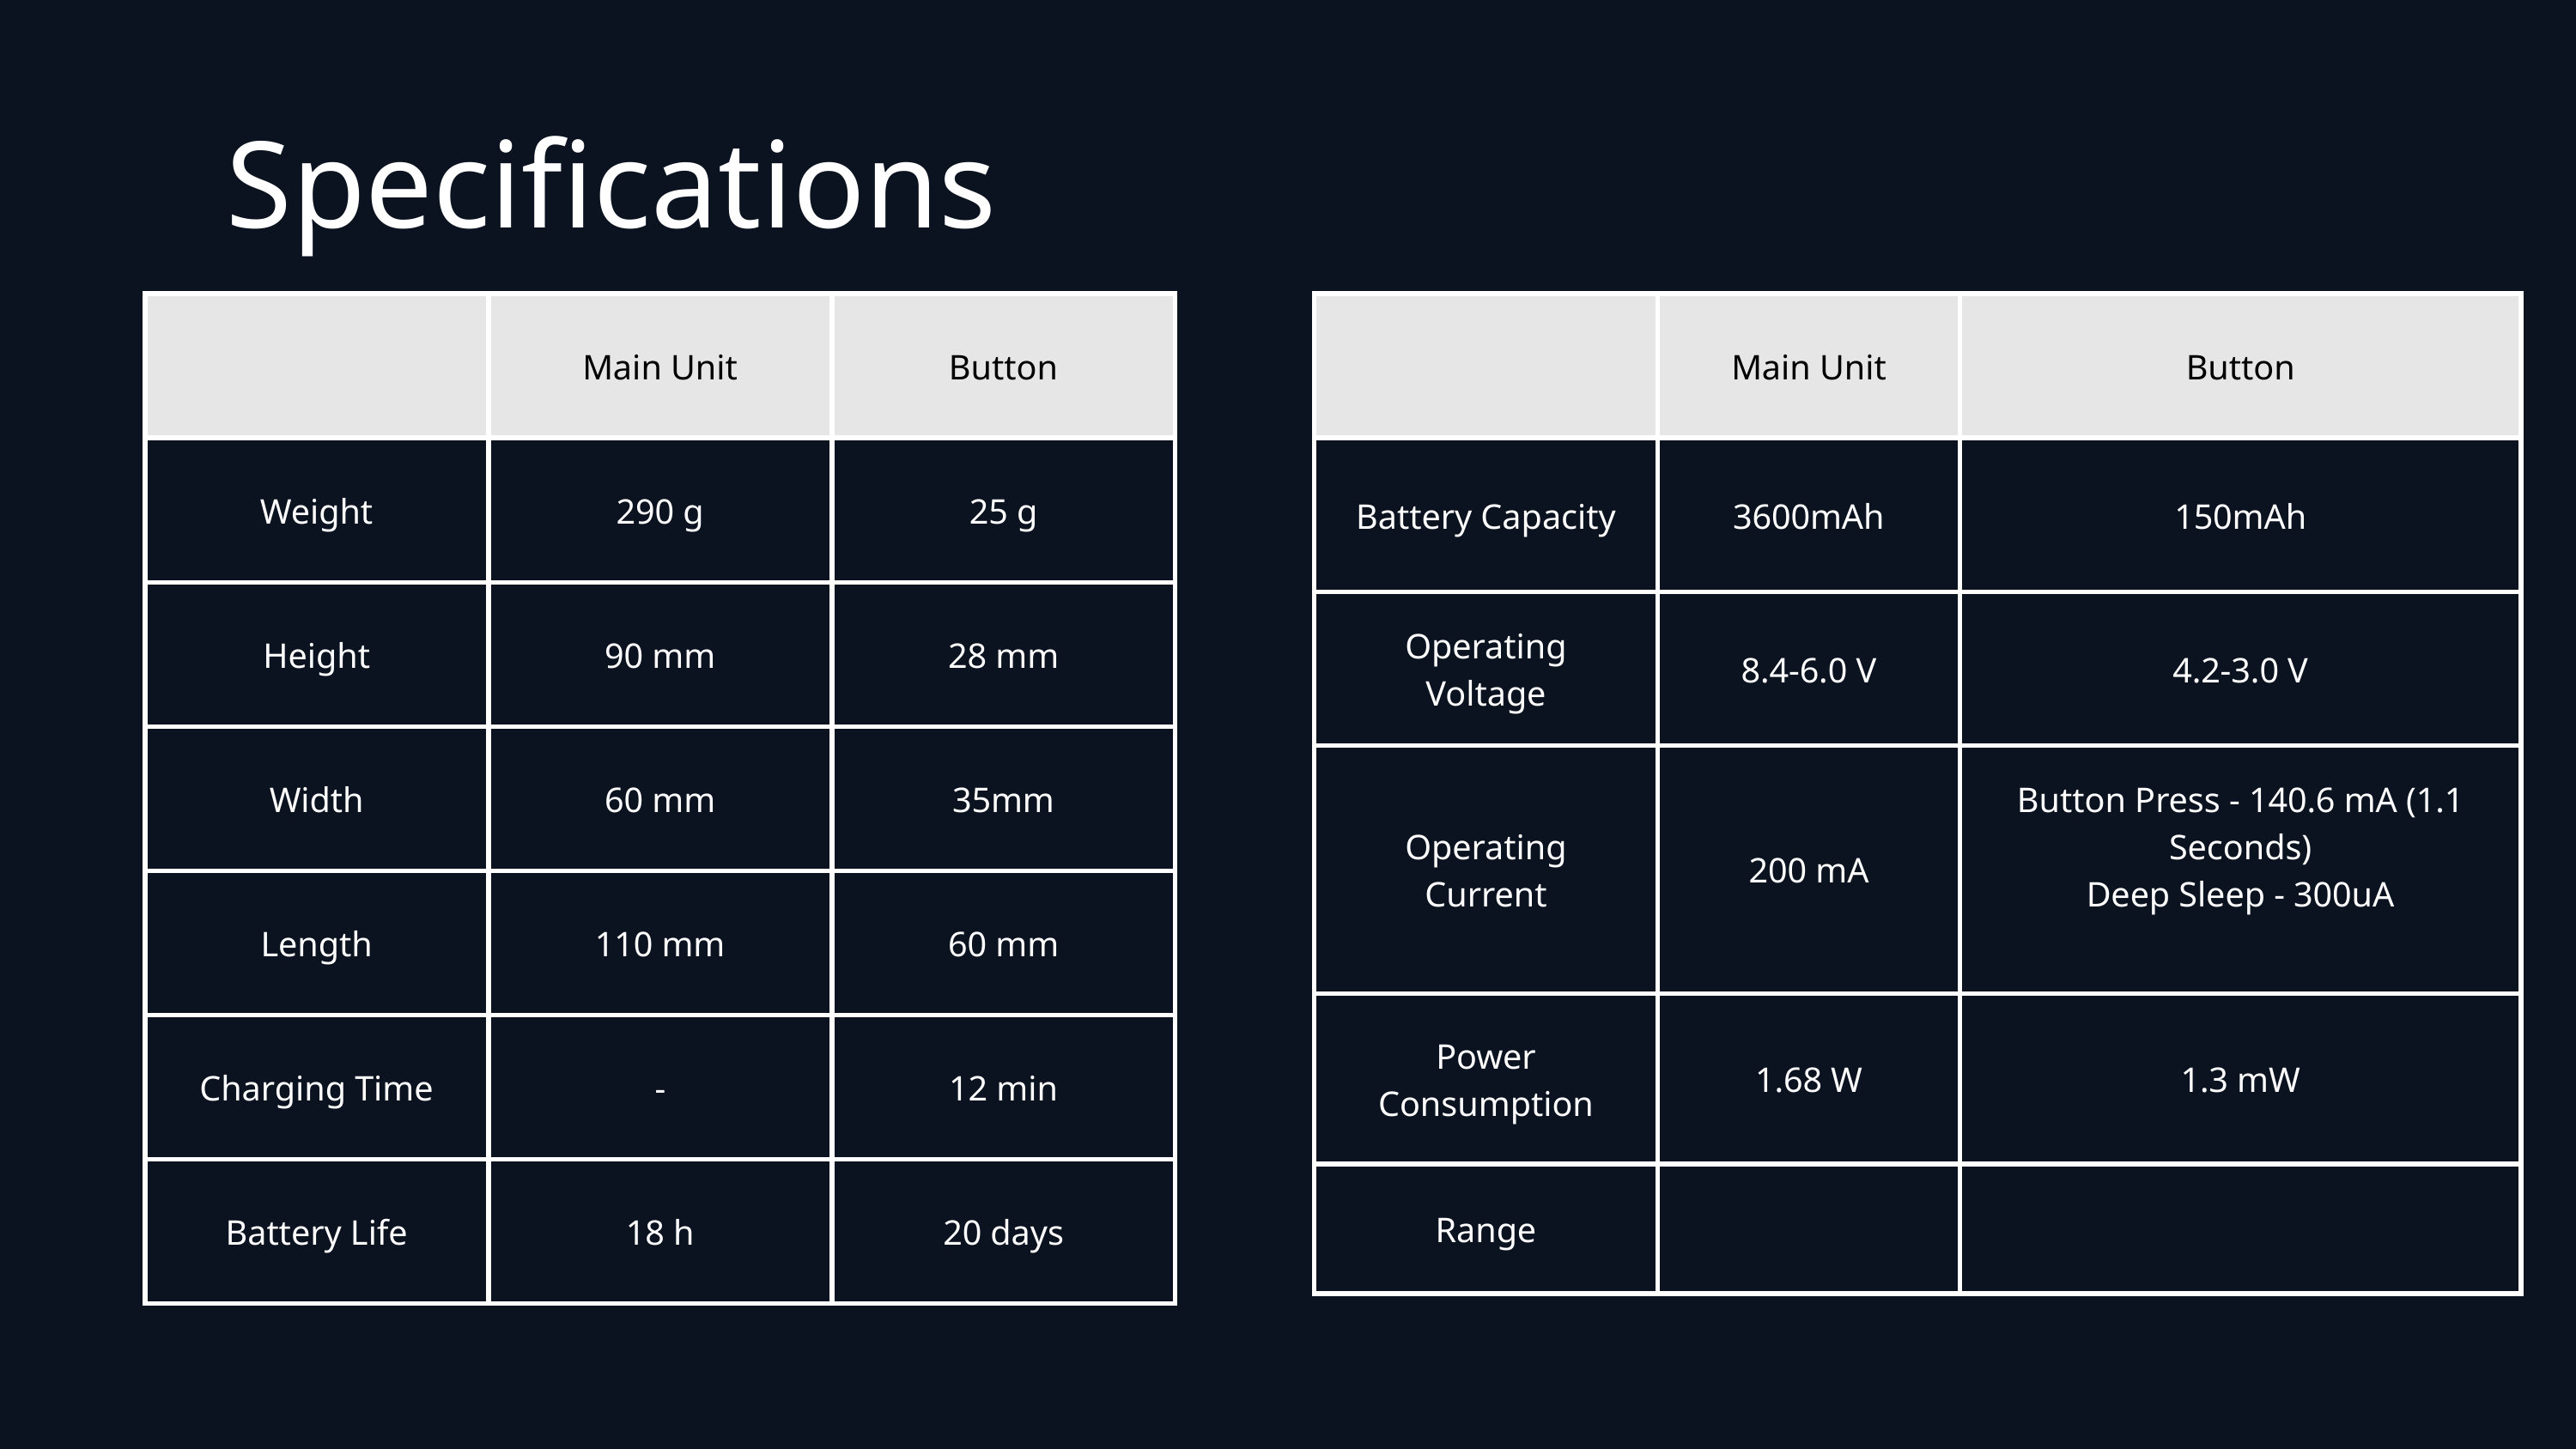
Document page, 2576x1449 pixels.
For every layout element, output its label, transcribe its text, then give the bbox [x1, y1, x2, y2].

table_cell Range [1316, 1167, 1656, 1291]
table_cell 20 days [835, 1161, 1173, 1301]
table_cell 18 h [491, 1161, 829, 1301]
table_cell 60 mm [835, 873, 1173, 1013]
table_cell Charging Time [148, 1017, 486, 1157]
table_cell 90 mm [491, 585, 829, 724]
table_cell Height [148, 585, 486, 724]
table_cell Button Press - 140.6 mA (1.1 Seconds) Deep Sleep - 300uA [1962, 748, 2518, 991]
table_header Button [835, 296, 1173, 435]
table_header Main Unit [491, 296, 829, 435]
table_header [1316, 296, 1656, 435]
table_header Main Unit [1660, 296, 1958, 435]
table_cell Length [148, 873, 486, 1013]
table_cell Weight [148, 440, 486, 580]
table_cell 8.4-6.0 V [1660, 594, 1958, 743]
table_cell [1660, 1167, 1958, 1291]
table_cell Operating Voltage [1316, 594, 1656, 743]
table_cell Width [148, 729, 486, 869]
table_cell Power Consumption [1316, 996, 1656, 1161]
table_cell 28 mm [835, 585, 1173, 724]
table_cell 3600mAh [1660, 440, 1958, 590]
table_cell 200 mA [1660, 748, 1958, 991]
table_cell 150mAh [1962, 440, 2518, 590]
table_cell 1.68 W [1660, 996, 1958, 1161]
table_cell 1.3 mW [1962, 996, 2518, 1161]
table_header [148, 296, 486, 435]
table_cell Operating Current [1316, 748, 1656, 991]
table_cell Battery Capacity [1316, 440, 1656, 590]
table_cell 4.2-3.0 V [1962, 594, 2518, 743]
table_header Button [1962, 296, 2518, 435]
table_cell 12 min [835, 1017, 1173, 1157]
table_cell 110 mm [491, 873, 829, 1013]
table_cell 60 mm [491, 729, 829, 869]
text_box Specifications [226, 84, 1667, 252]
table_cell [1962, 1167, 2518, 1291]
table_cell 35mm [835, 729, 1173, 869]
table_cell 25 g [835, 440, 1173, 580]
table_cell 290 g [491, 440, 829, 580]
table_cell - [491, 1017, 829, 1157]
table_cell Battery Life [148, 1161, 486, 1301]
